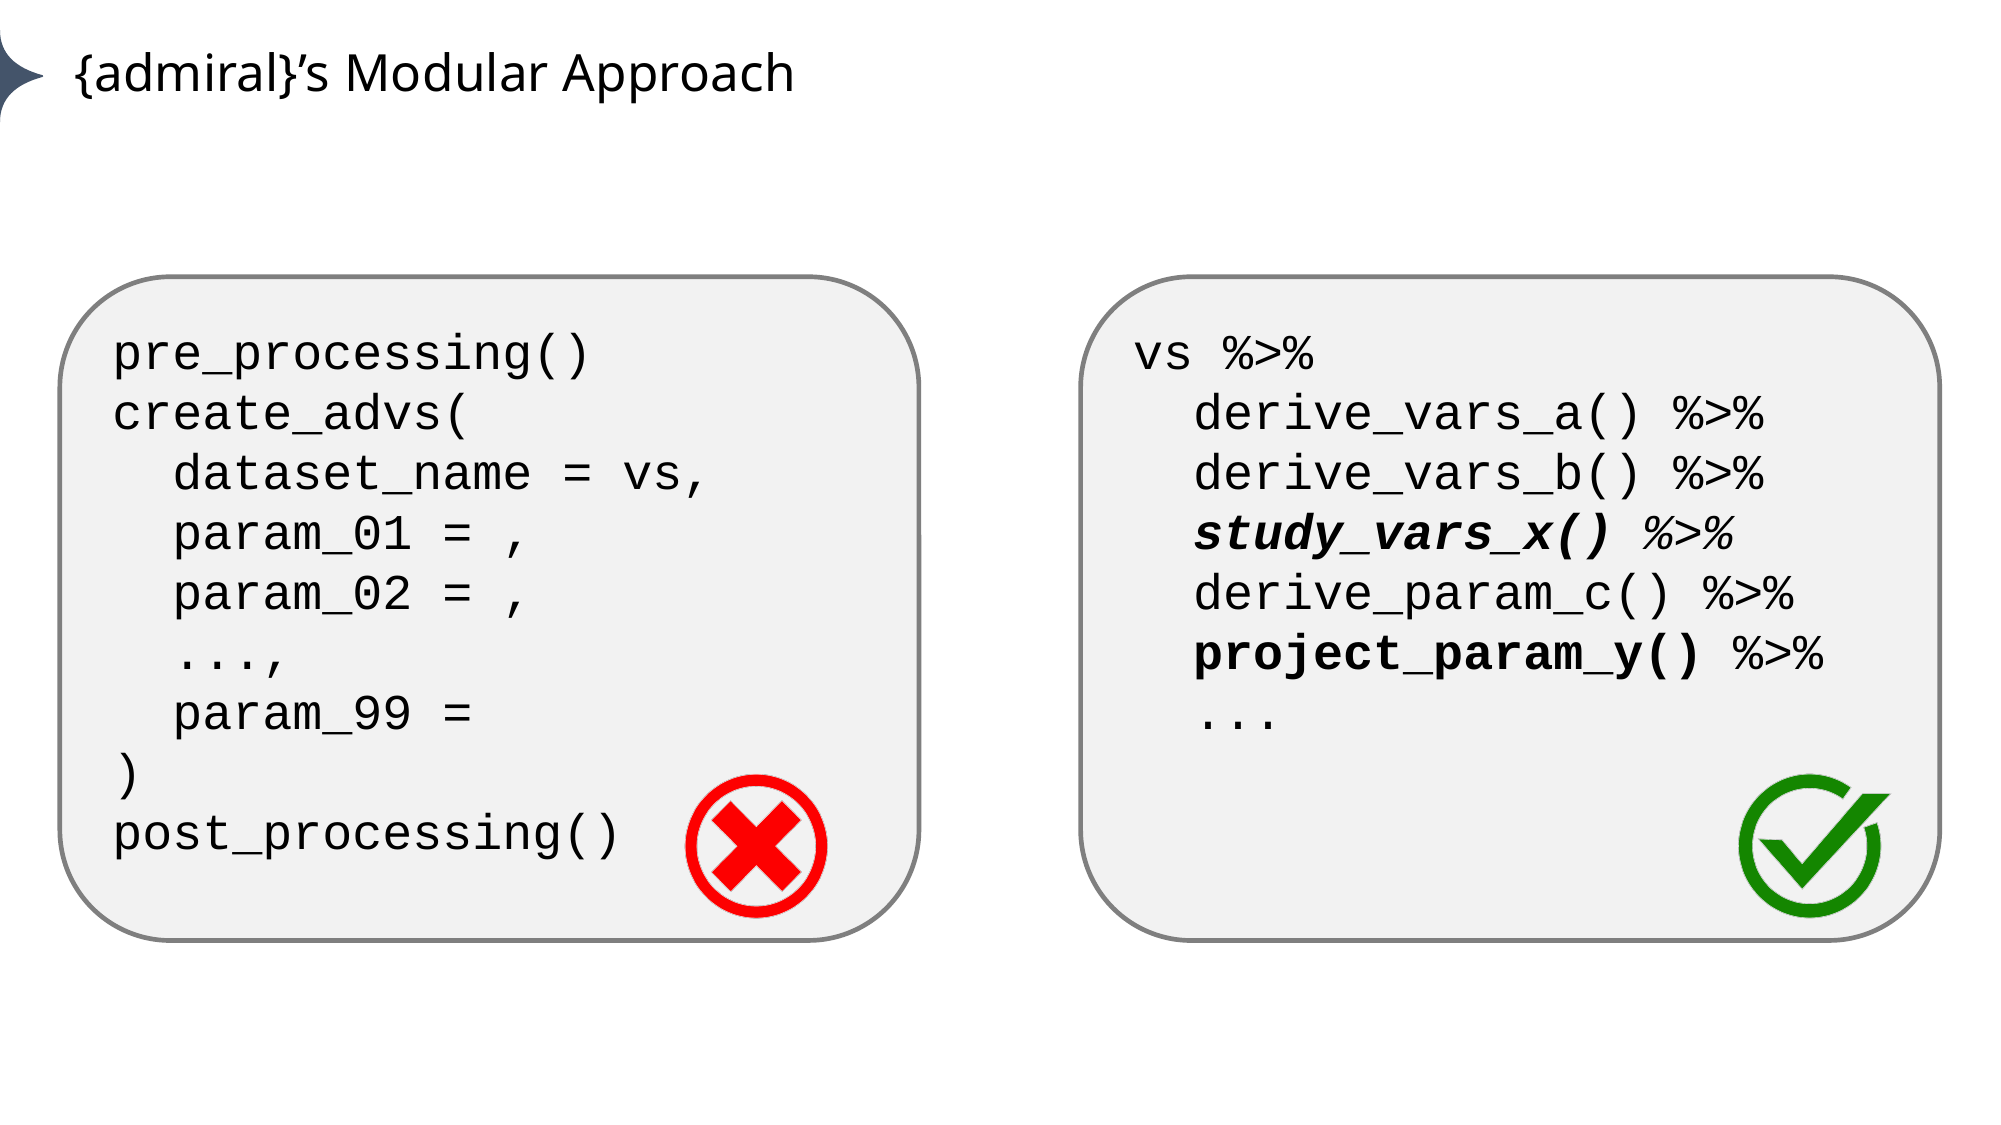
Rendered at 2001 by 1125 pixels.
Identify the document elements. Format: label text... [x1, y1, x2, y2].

text_box vs %>% derive_vars_a() %>% derive_vars_b() %>% study_vars_x() %>% derive_param_c() %>% project_param_y() %>% ... [1080, 276, 1940, 941]
picture [1731, 771, 1897, 921]
text_box pre_processing() create_advs( dataset_name = vs, param_01 = , param_02 = , ..., param_99 = ) post_processing() [59, 276, 919, 941]
title {admiral}’s Modular Approach [59, 39, 1940, 111]
picture [682, 771, 836, 921]
